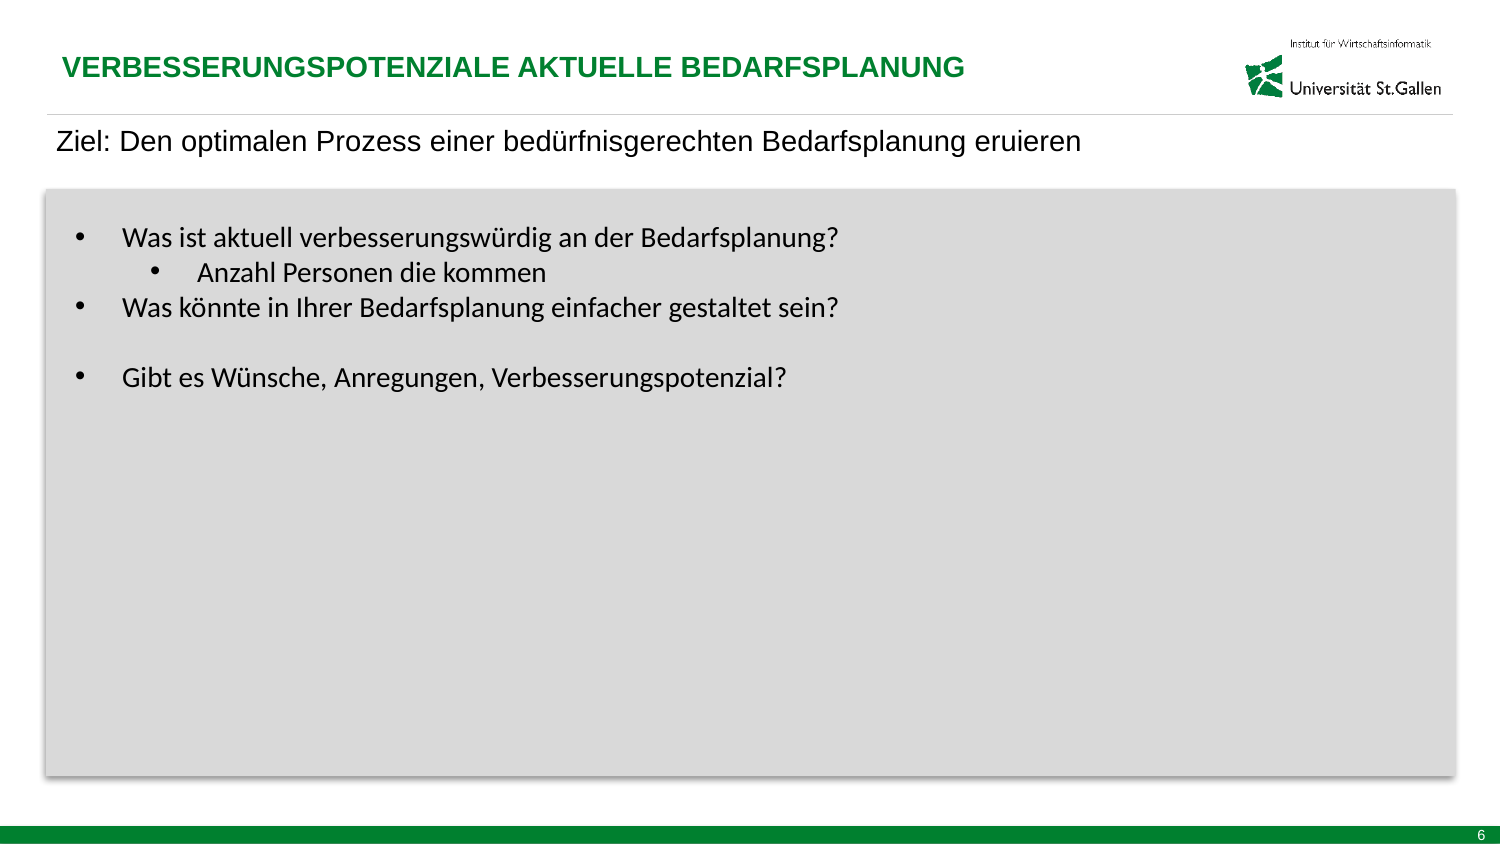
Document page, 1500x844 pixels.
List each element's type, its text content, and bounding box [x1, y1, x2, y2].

text_box VERBESSERUNGSPOTENZIALE AKTUELLE BEDARFSPLANUNG [47, 40, 1229, 91]
text_box Was ist aktuell verbesserungswürdig an der Bedarfsplanung? Anzahl Personen die kommen Was könnte in Ihrer Bedarfsplanung einfacher gestaltet sein? Gibt es Wünsche, Anregungen, Verbesserungspotenzial? [45, 188, 1457, 777]
picture [1242, 35, 1456, 113]
text_box Ziel: Den optimalen Prozess einer bedürfnisgerechten Bedarfsplanung eruieren [41, 114, 1471, 165]
